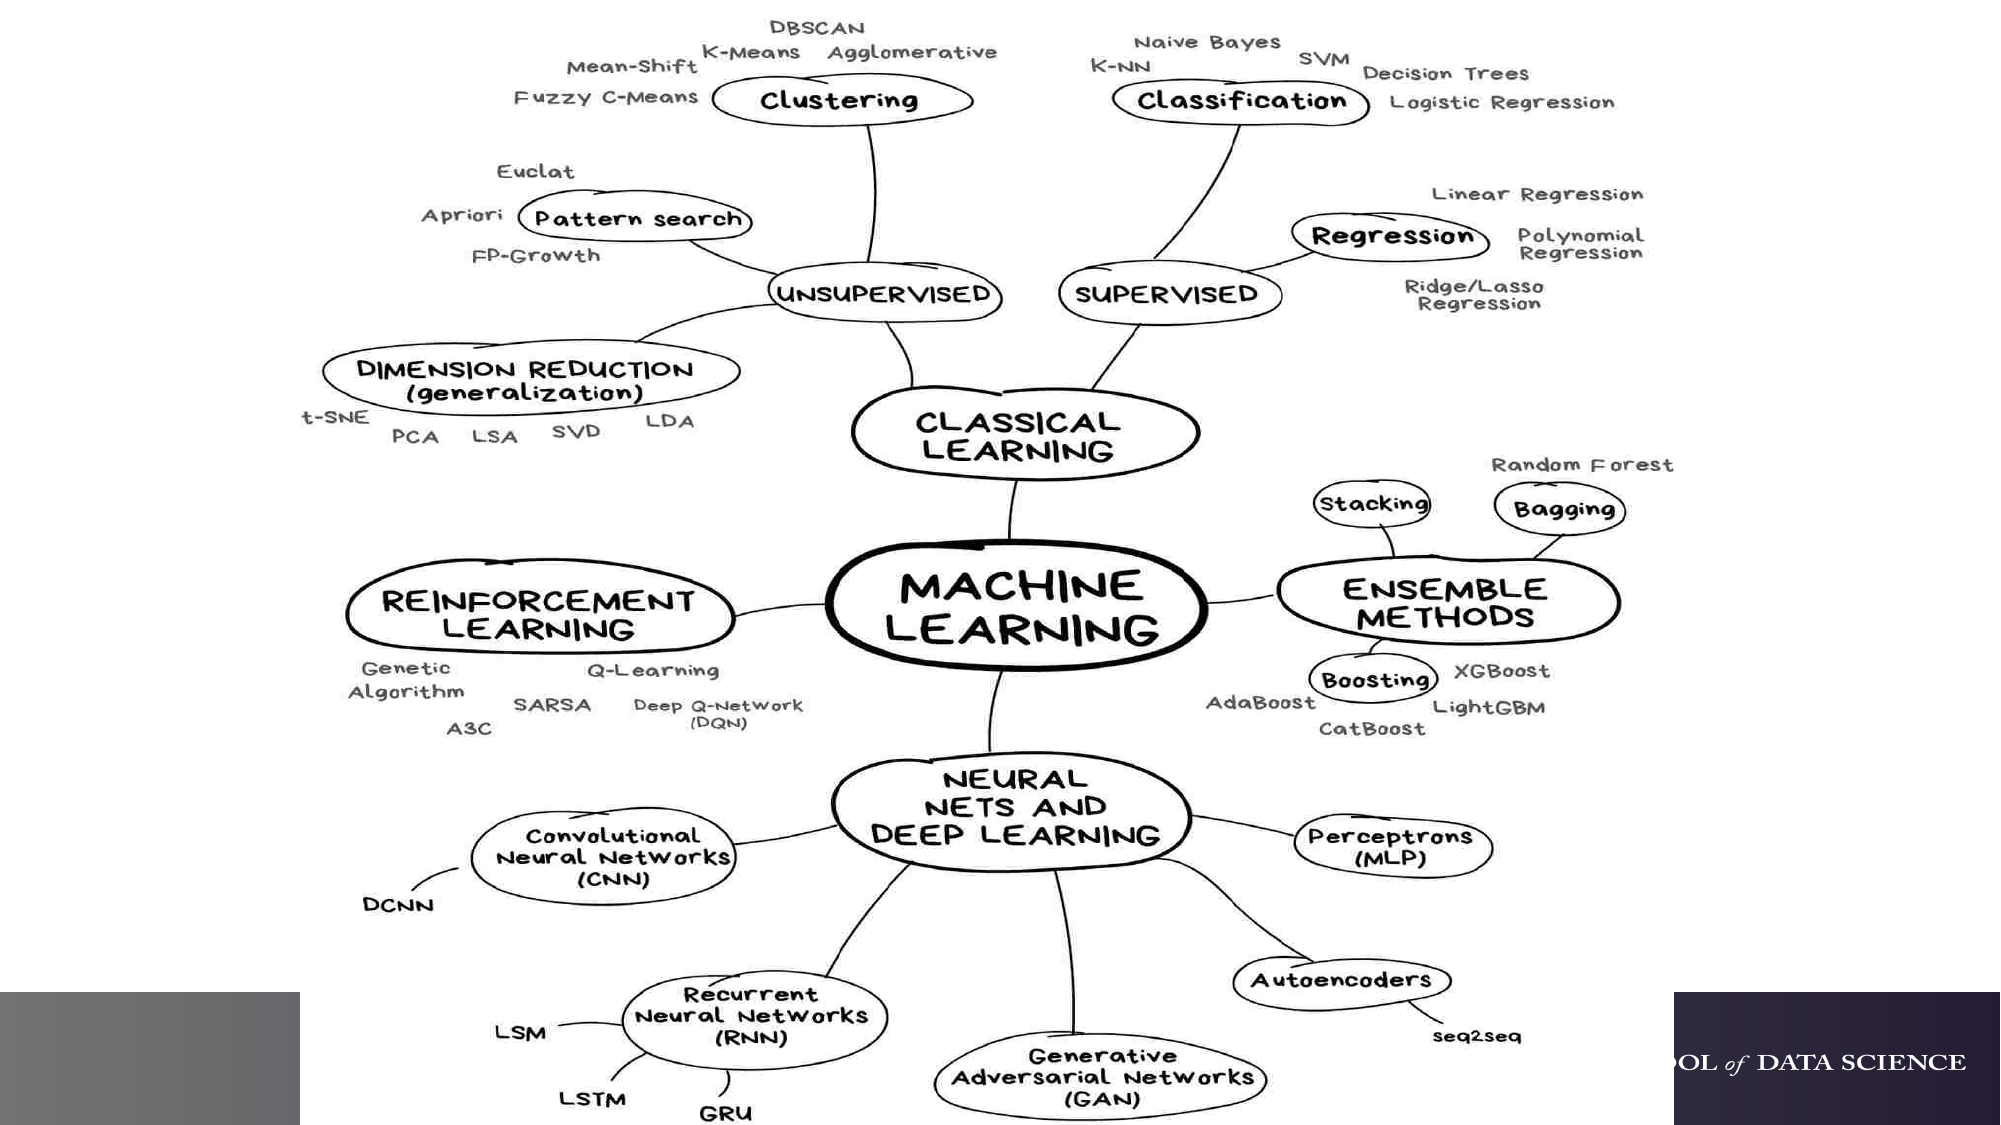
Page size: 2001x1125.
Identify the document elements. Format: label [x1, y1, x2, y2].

picture [299, 16, 1966, 1125]
